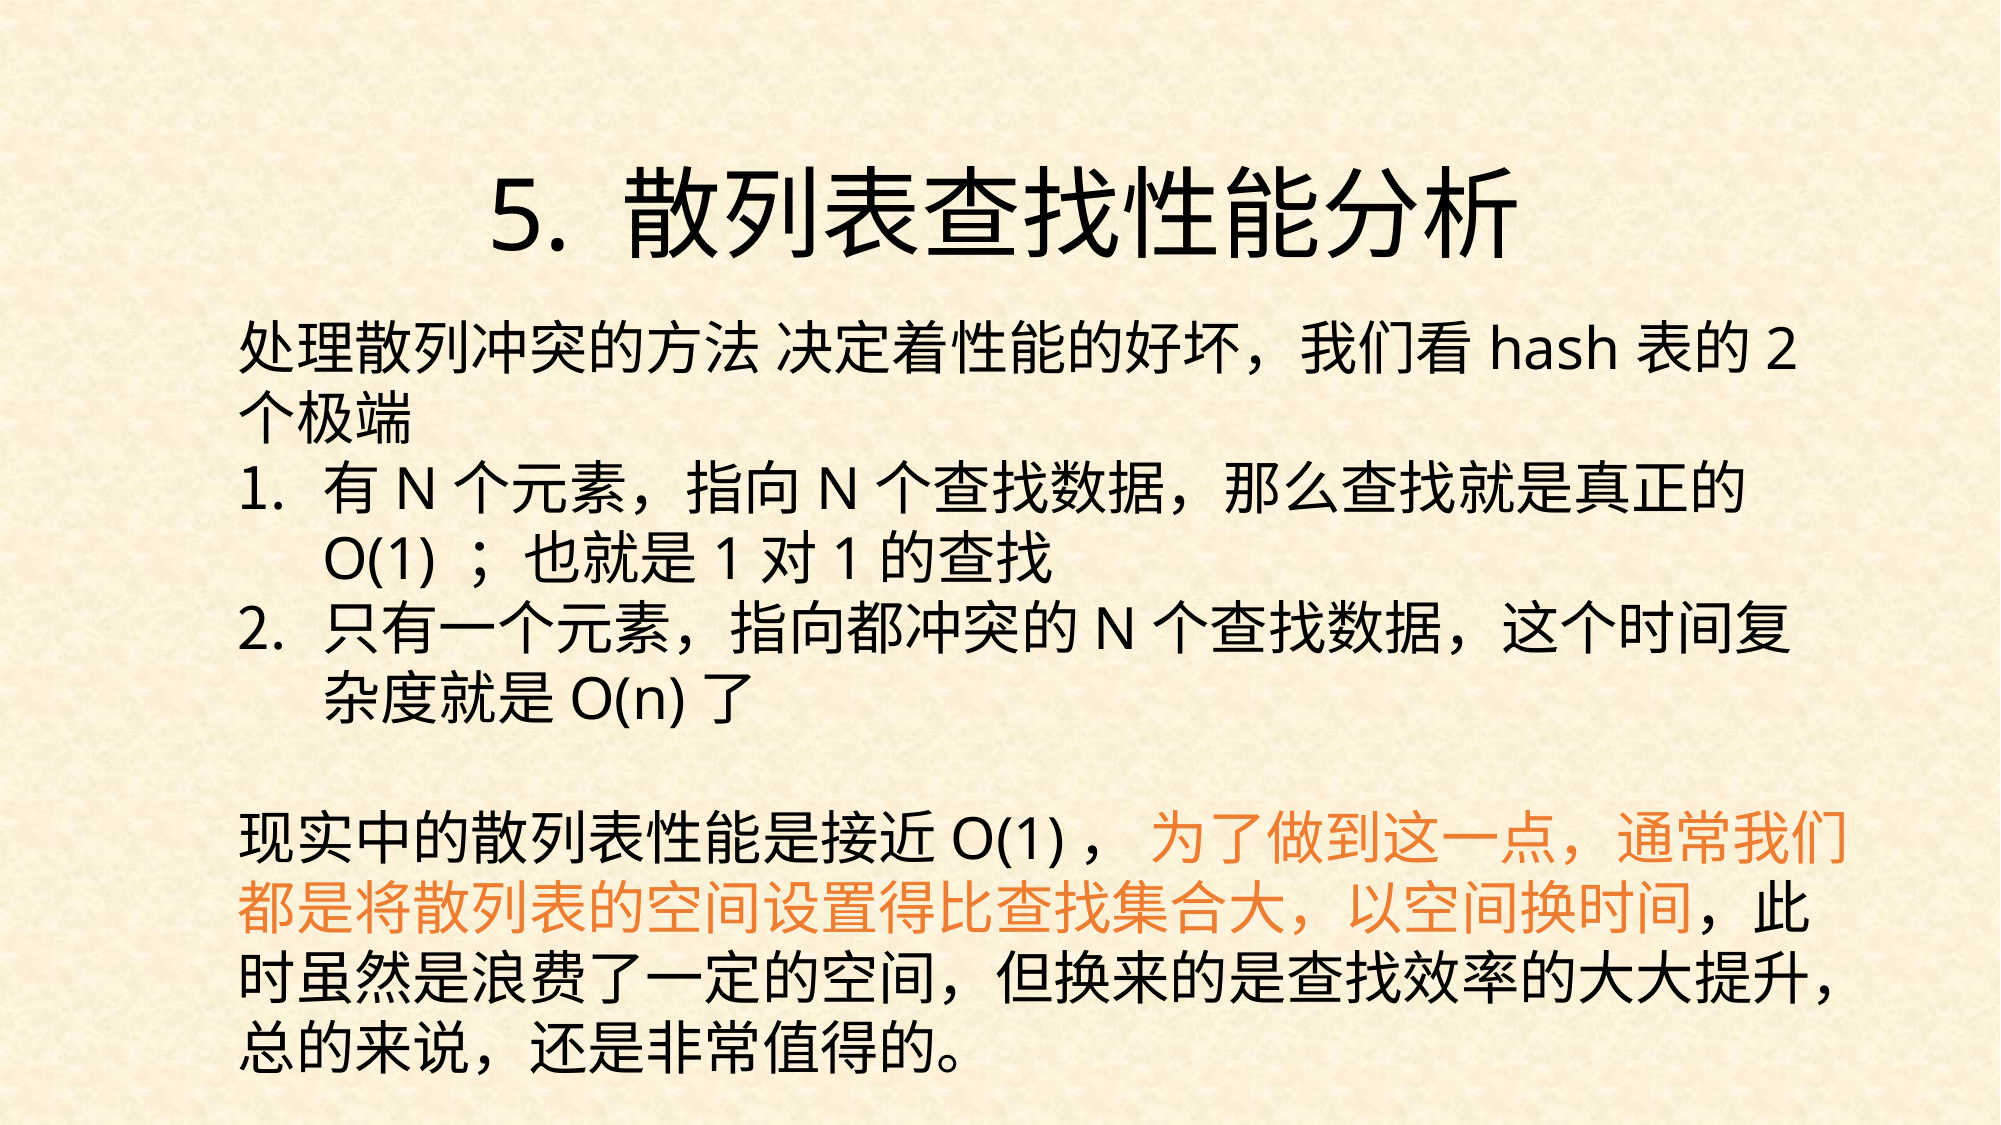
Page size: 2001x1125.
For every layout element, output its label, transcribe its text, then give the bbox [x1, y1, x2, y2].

text_box 5. 散列表查找性能分析 [223, 143, 1786, 278]
picture [0, 0, 2001, 1125]
text_box 处理散列冲突的方法 决定着性能的好坏，我们看hash表的2个极端 有N个元素，指向N个查找数据，那么查找就是真正的O(1) ；也就是1对1的查找 只有一个元素，指向都冲突的N个查找数据，这个时间复杂度就是O(n)了 现实中的散列表性能是接近O(1)， 为了做到这一点，通常我们都是将散列表的空间设置得比查找集合大，以空间换时间，此时虽然是浪费了一定的空间，但换来的是查找效率的大大提升，总的来说，还是非常值得的。 [223, 303, 1864, 1089]
